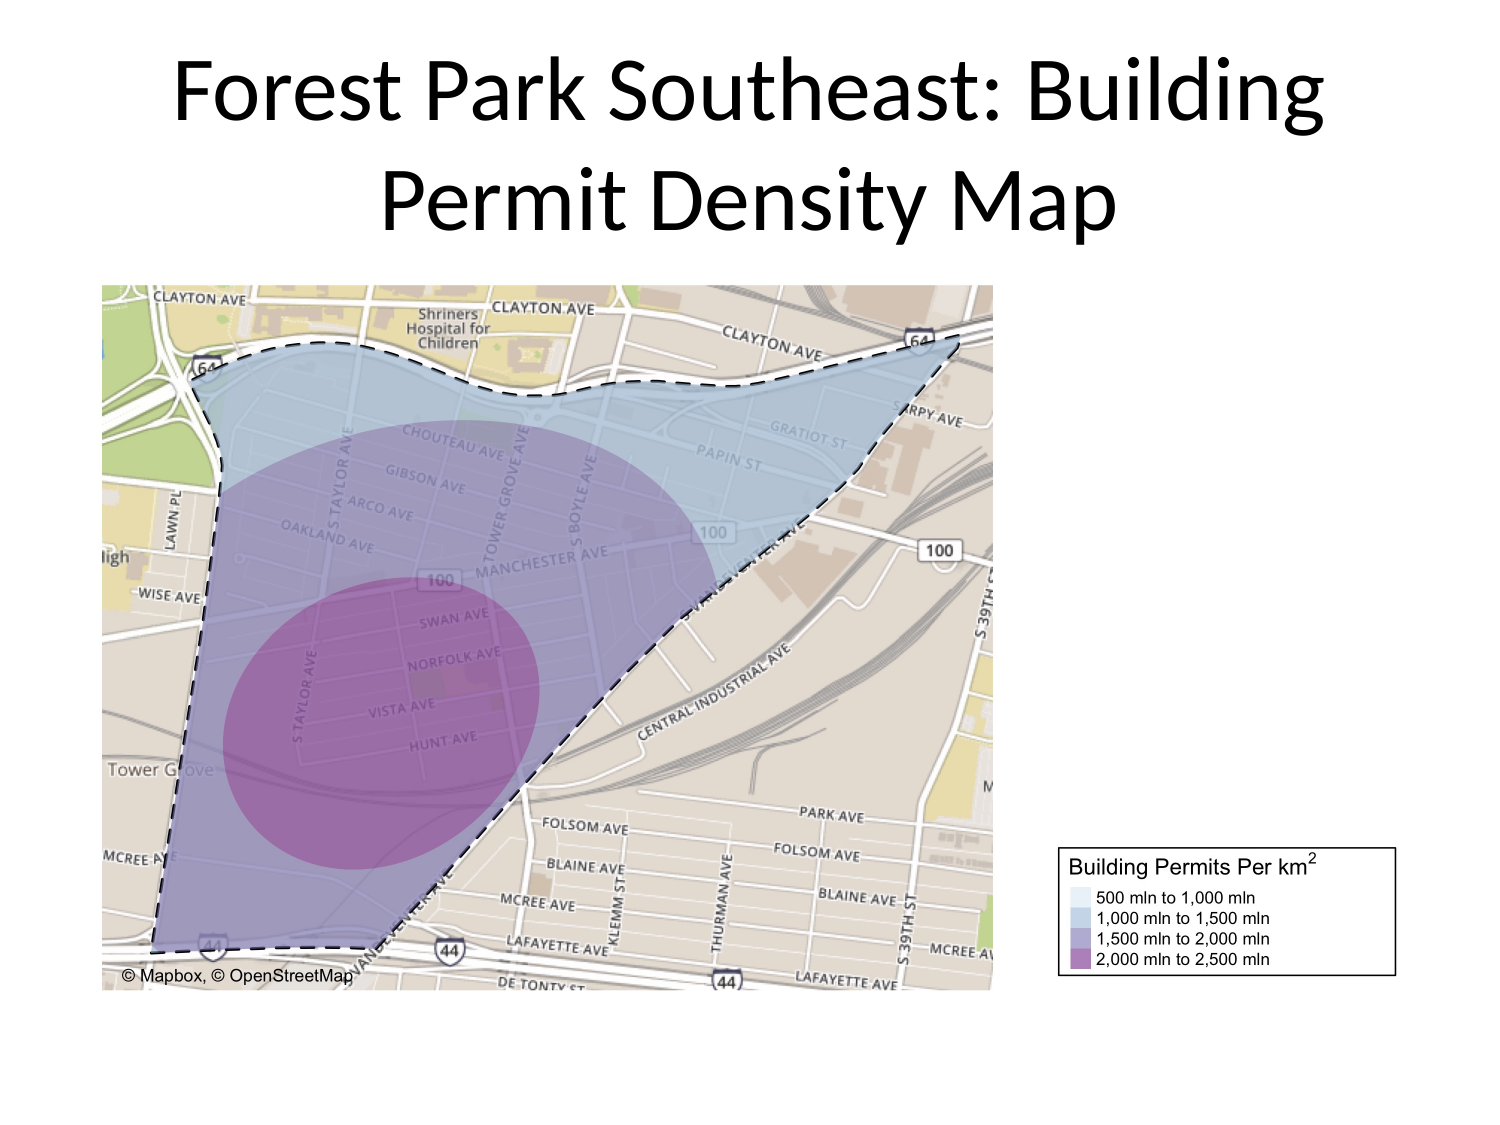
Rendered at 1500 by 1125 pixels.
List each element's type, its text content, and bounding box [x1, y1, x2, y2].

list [74, 262, 1426, 1013]
title Forest Park Southeast: Building Permit Density Map [75, 45, 1425, 233]
